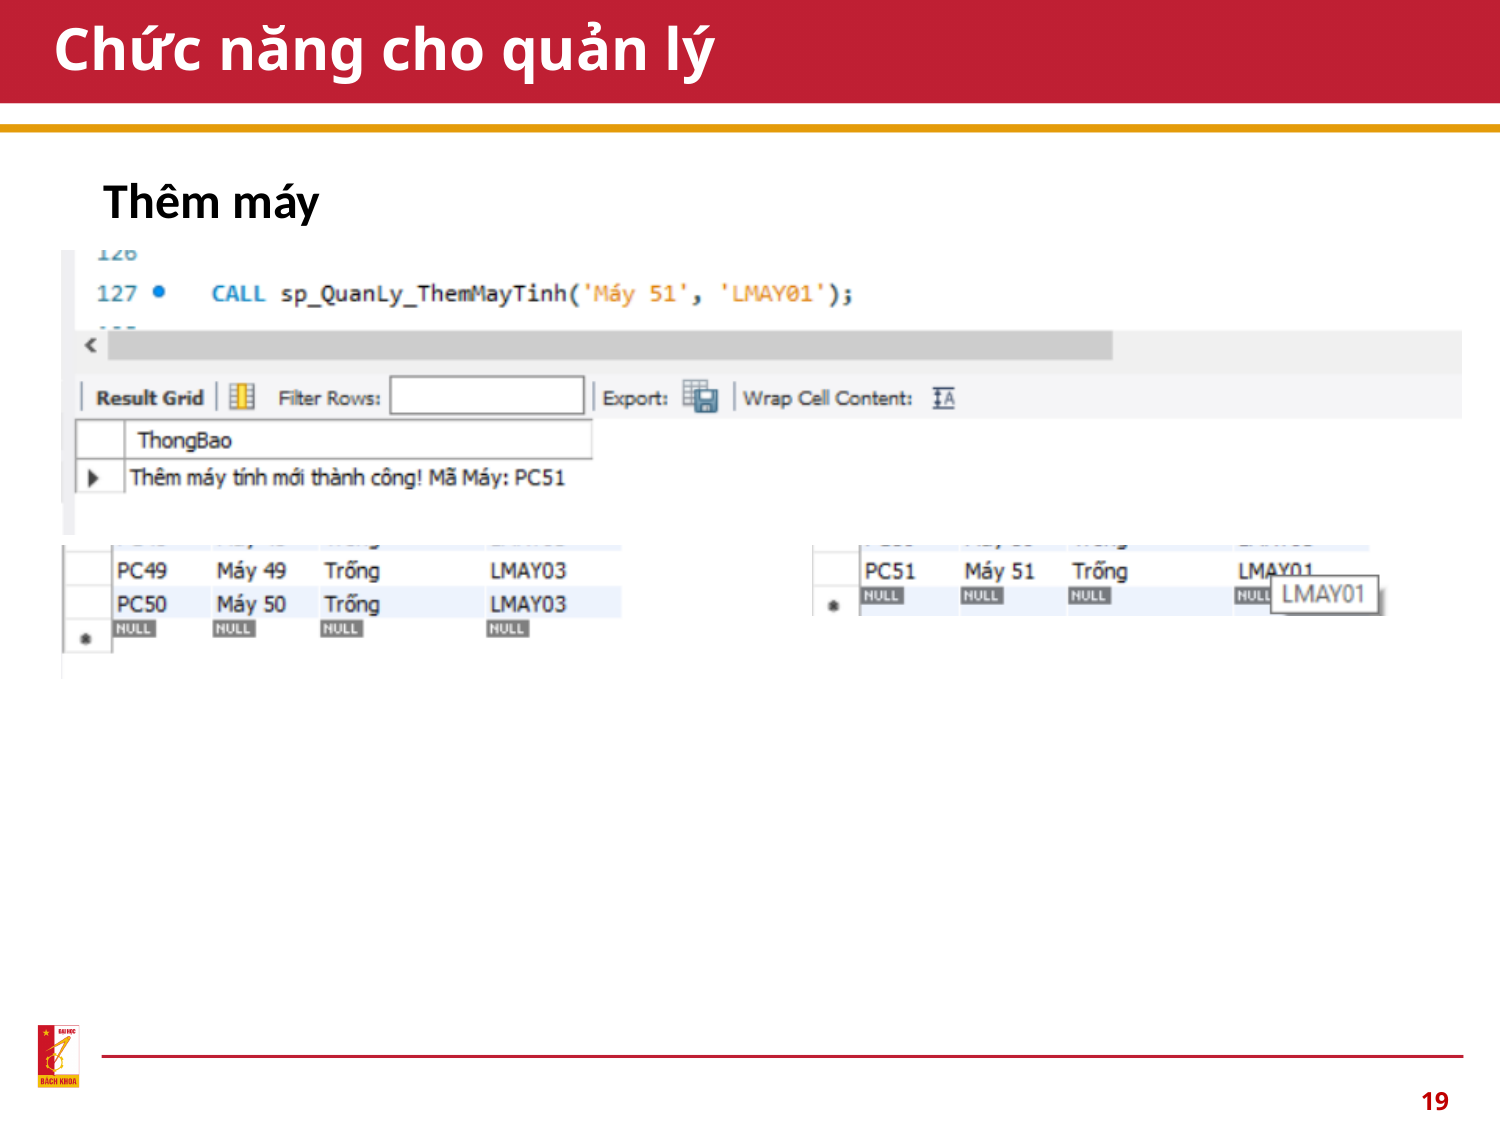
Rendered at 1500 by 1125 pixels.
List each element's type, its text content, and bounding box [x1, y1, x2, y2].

text_box Thêm máy [88, 160, 1083, 236]
slide_number 19 [1126, 1078, 1464, 1125]
picture [0, 0, 1500, 1125]
title Chức năng cho quản lý [38, 12, 1462, 87]
